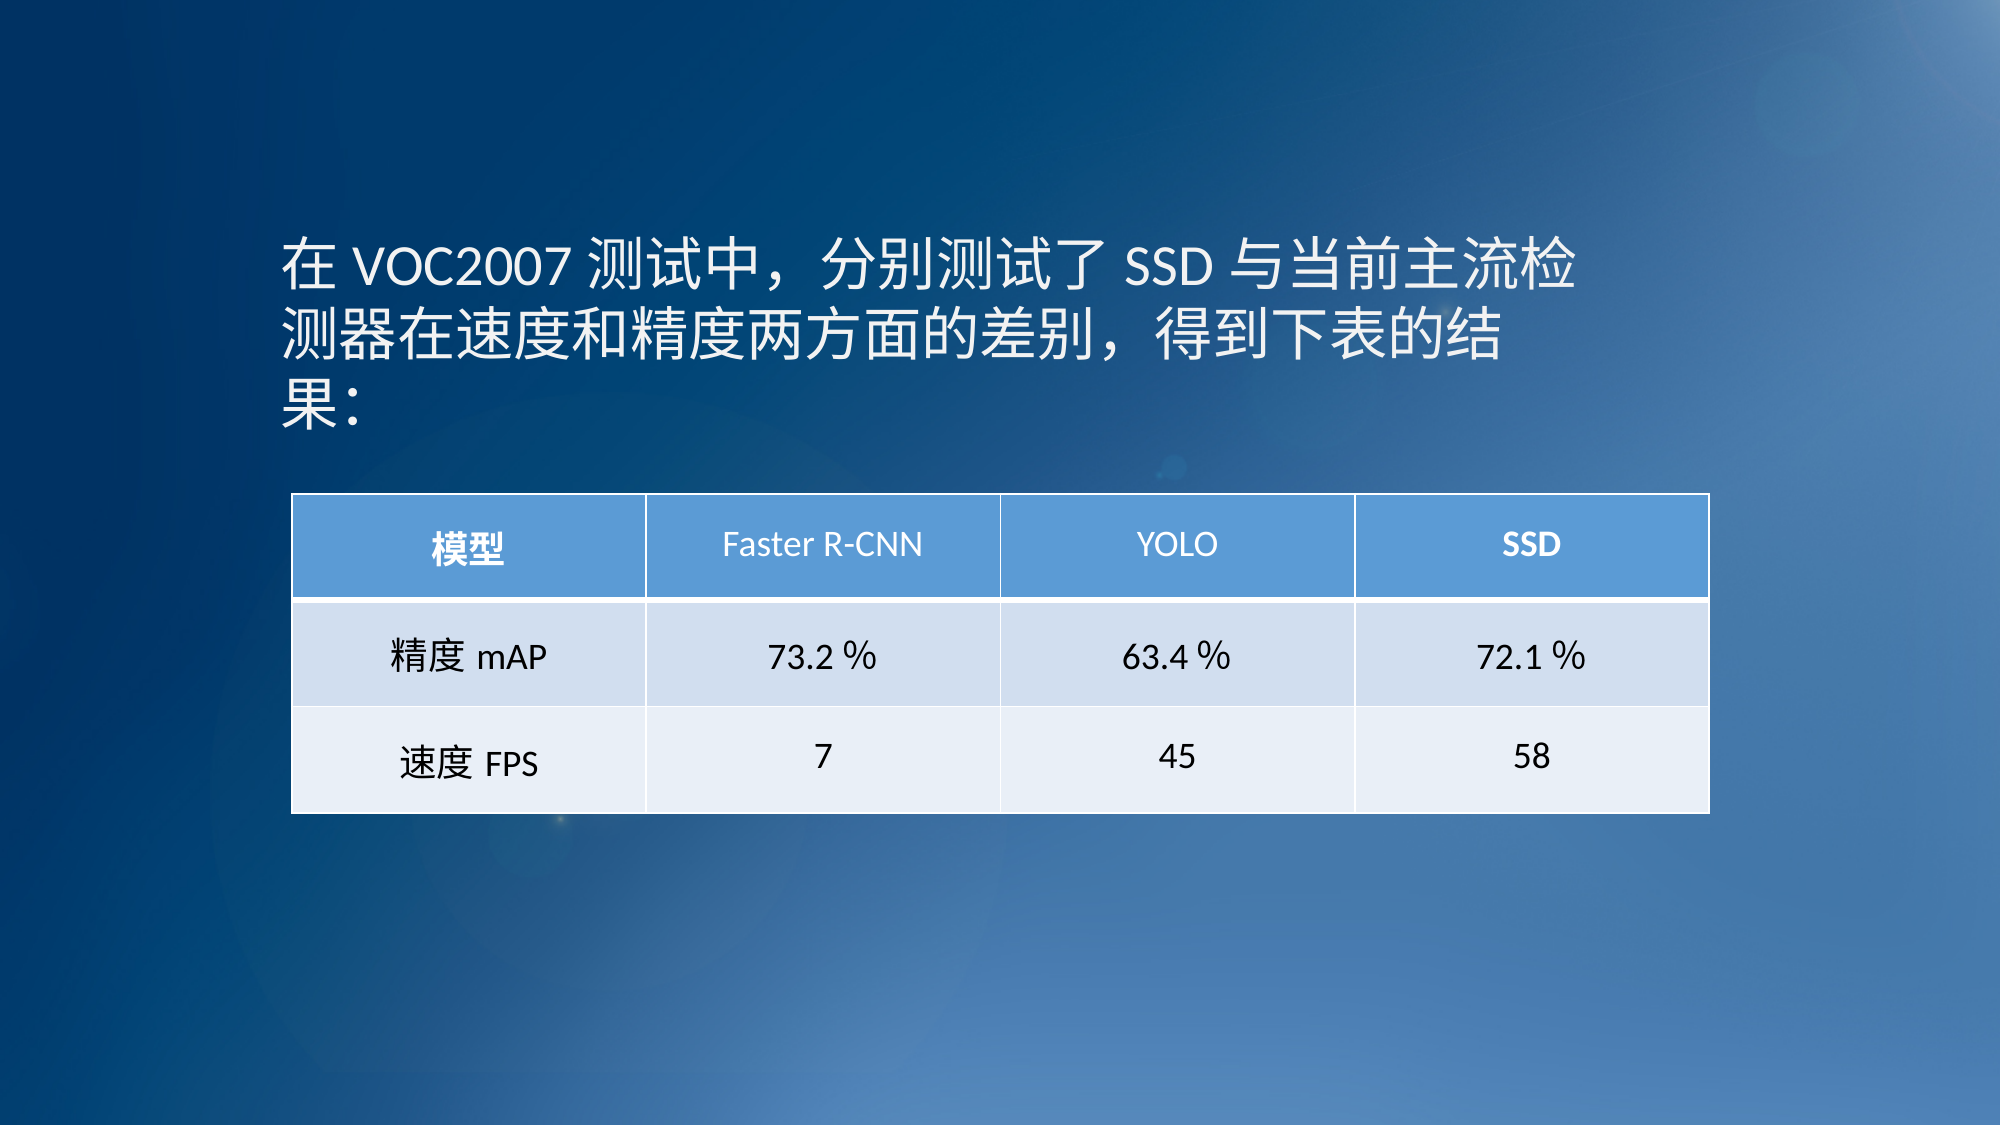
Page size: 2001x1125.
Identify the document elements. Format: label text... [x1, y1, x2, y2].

picture [0, 0, 2000, 1125]
table_cell 45 [1001, 707, 1354, 812]
table_cell 73.2％ [647, 603, 1000, 706]
table_cell 7 [647, 707, 1000, 812]
table_header YOLO [1001, 495, 1354, 597]
table_header 模型 [293, 495, 645, 597]
table_cell 58 [1356, 707, 1708, 812]
table_header Faster R-CNN [647, 495, 1000, 597]
table_cell 72.1％ [1356, 603, 1708, 706]
text_box 在VOC2007测试中，分别测试了SSD与当前主流检测器在速度和精度两方面的差别，得到下表的结果： [265, 219, 1618, 445]
table_cell 精度mAP [293, 603, 645, 706]
table_cell 速度FPS [293, 707, 645, 812]
table_cell 63.4％ [1001, 603, 1354, 706]
table_header SSD [1356, 495, 1708, 597]
